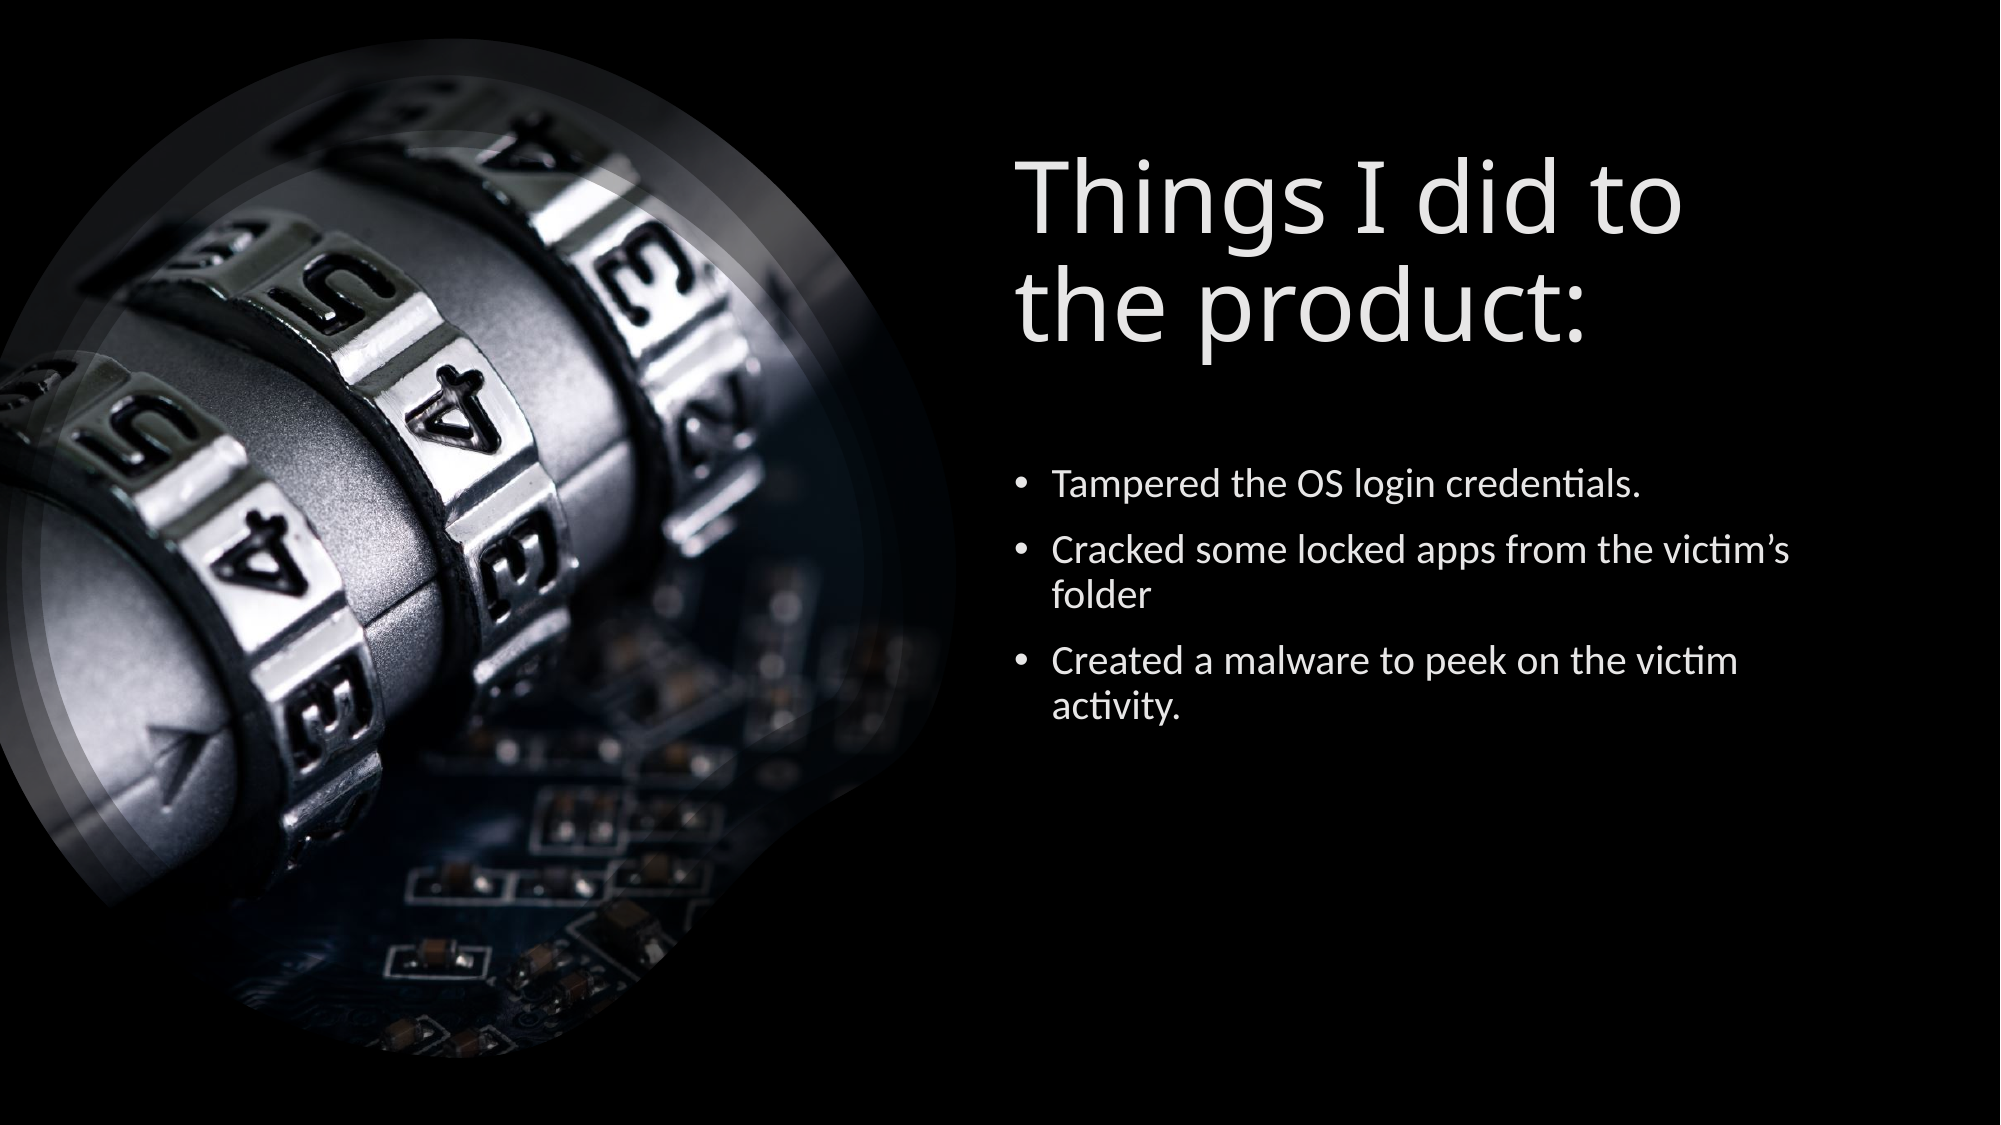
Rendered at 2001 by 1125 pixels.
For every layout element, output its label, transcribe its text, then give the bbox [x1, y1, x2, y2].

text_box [0, 0, 1025, 1125]
title Things I did to the product: [1025, 131, 1817, 371]
list Tampered the OS login credentials. Cracked some locked apps from the victim’s folder Created a malware to peek on the victim activity. [1025, 396, 1816, 795]
text_box [1025, 0, 2000, 1125]
